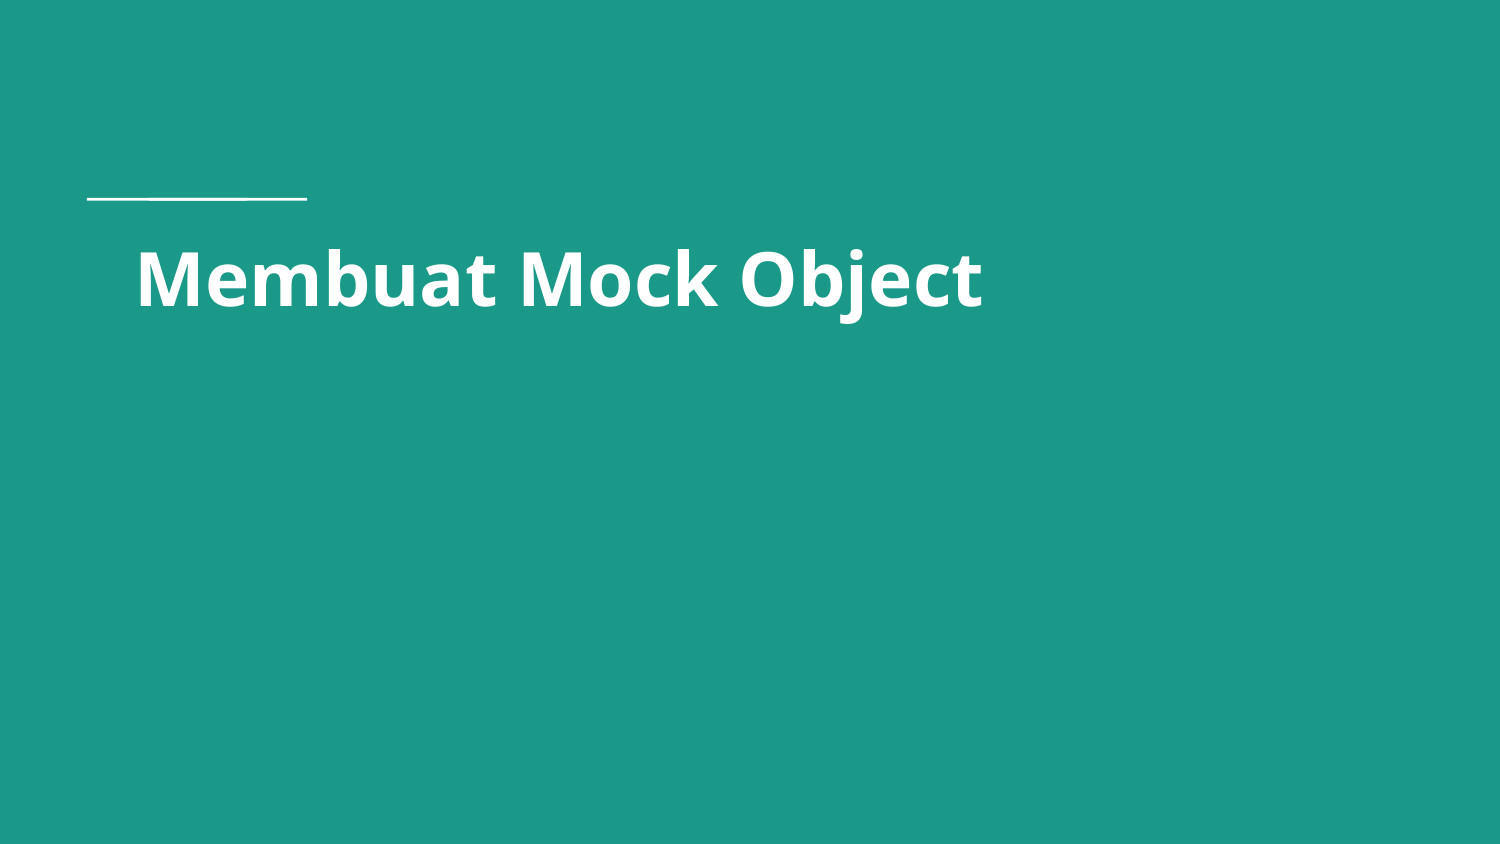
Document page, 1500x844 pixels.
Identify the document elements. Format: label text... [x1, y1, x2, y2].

title Membuat Mock Object [119, 216, 1381, 466]
